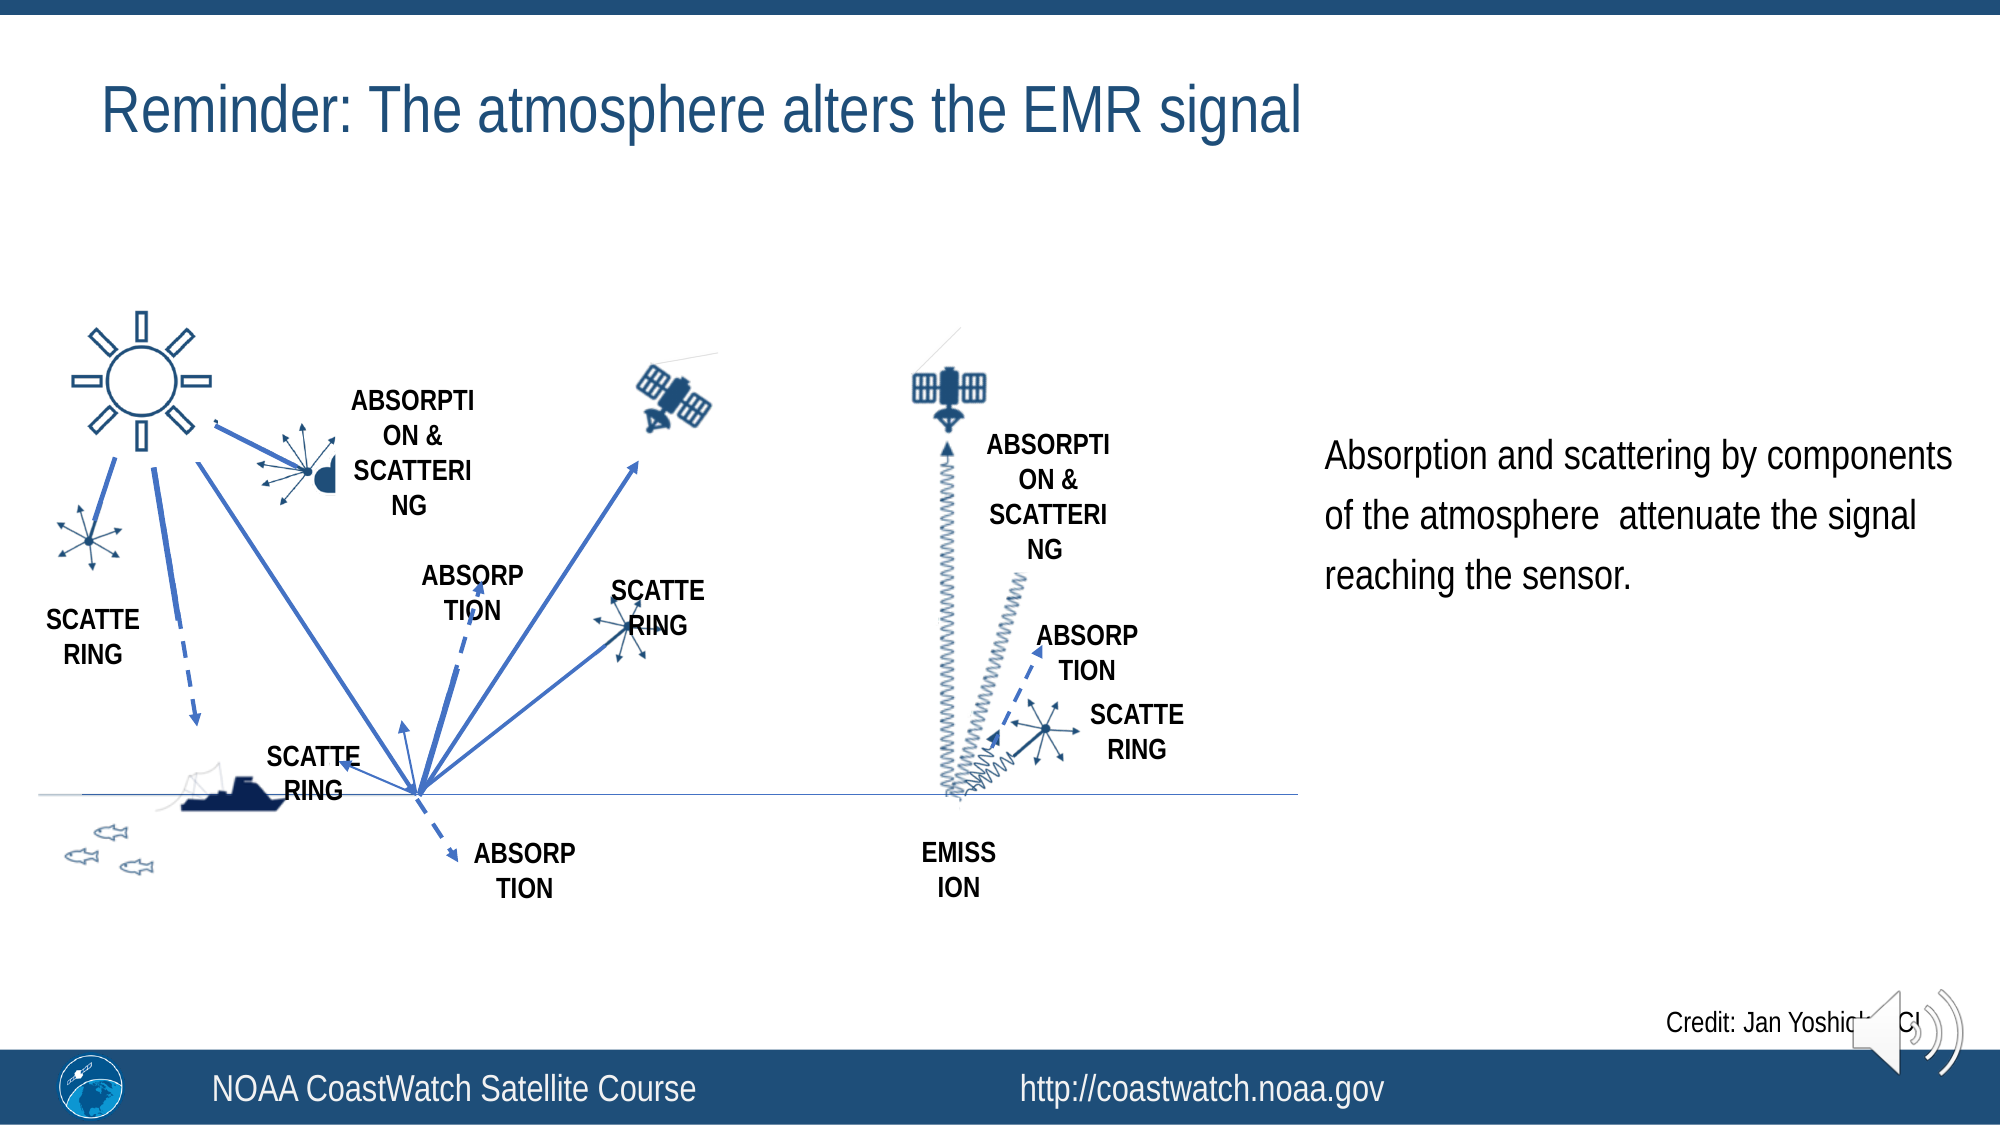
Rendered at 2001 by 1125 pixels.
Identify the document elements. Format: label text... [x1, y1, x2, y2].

title Reminder: The atmosphere alters the EMR signal [86, 1, 1812, 220]
picture [1841, 966, 1976, 1101]
text_box Absorption and scattering by components of the atmosphere attenuate the signal reaching the sensor. [1309, 410, 1968, 606]
footer NOAA CoastWatch Satellite Course http://coastwatch.noaa.gov [196, 1056, 1734, 1117]
picture [56, 1052, 125, 1121]
text_box Credit: Jan Yoshioka, CI [1650, 995, 1836, 1046]
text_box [26, 264, 1298, 897]
